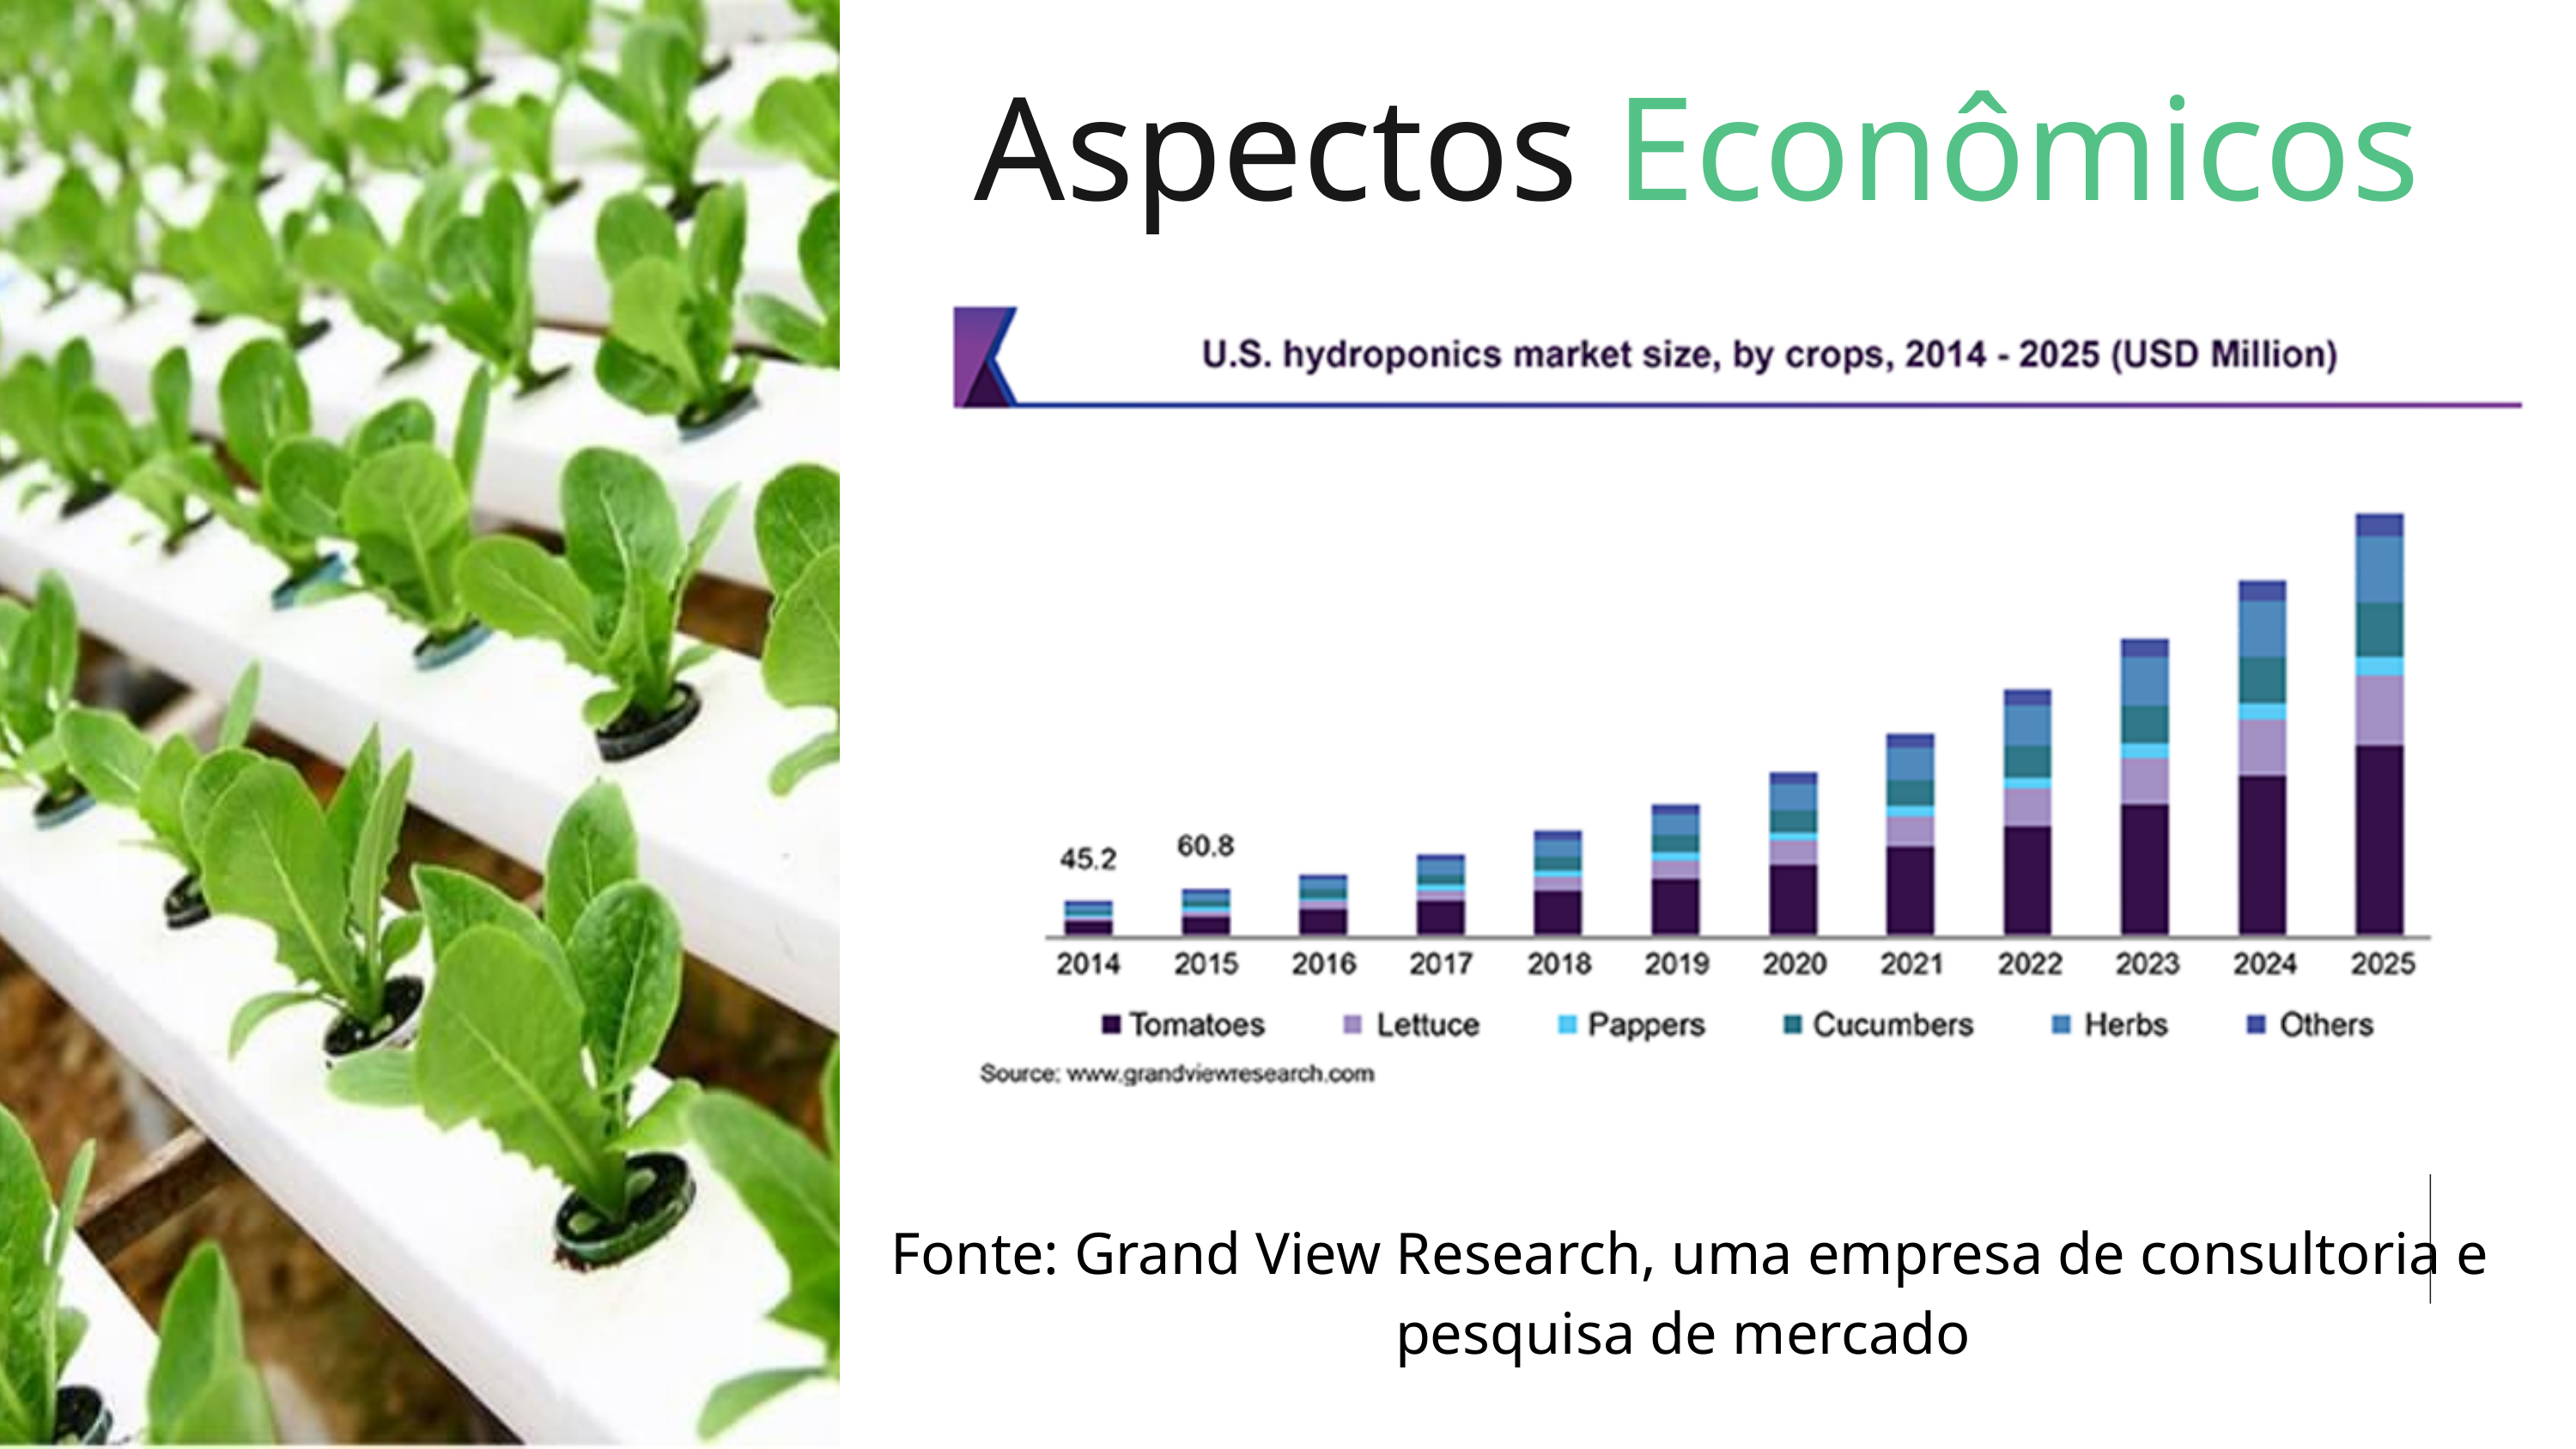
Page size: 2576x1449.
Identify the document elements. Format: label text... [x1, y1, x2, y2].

picture [0, 0, 841, 1449]
text_box Fonte: Grand View Research, uma empresa de consultoria e pesquisa de mercado [842, 1205, 2576, 1367]
text_box Aspectos Econômicos [974, 58, 2500, 230]
picture [936, 286, 2539, 1105]
